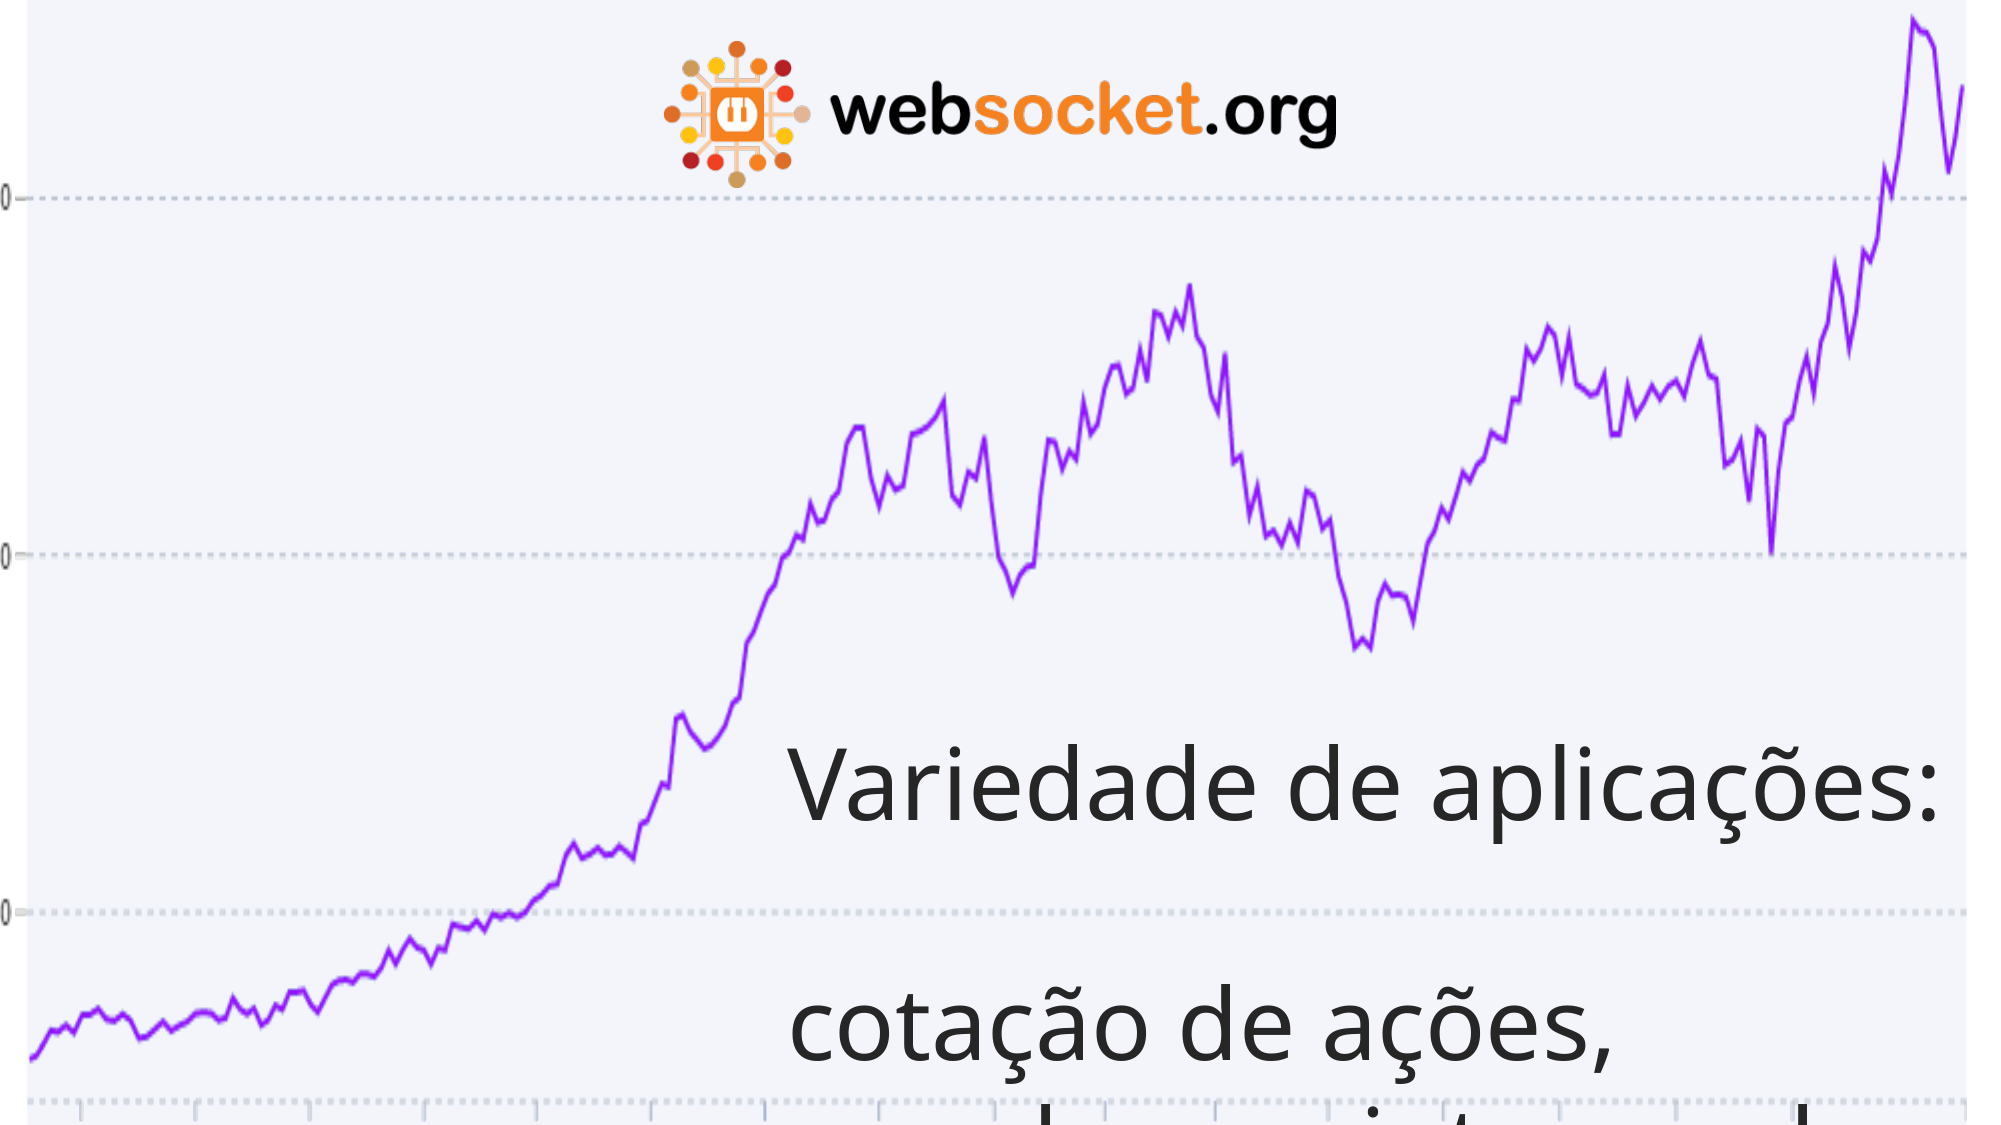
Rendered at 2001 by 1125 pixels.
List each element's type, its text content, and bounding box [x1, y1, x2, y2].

picture [0, 0, 2001, 1125]
list Variedade de aplicações: cotação de ações, moedas e criptomoedas em real time [772, 713, 1971, 1090]
